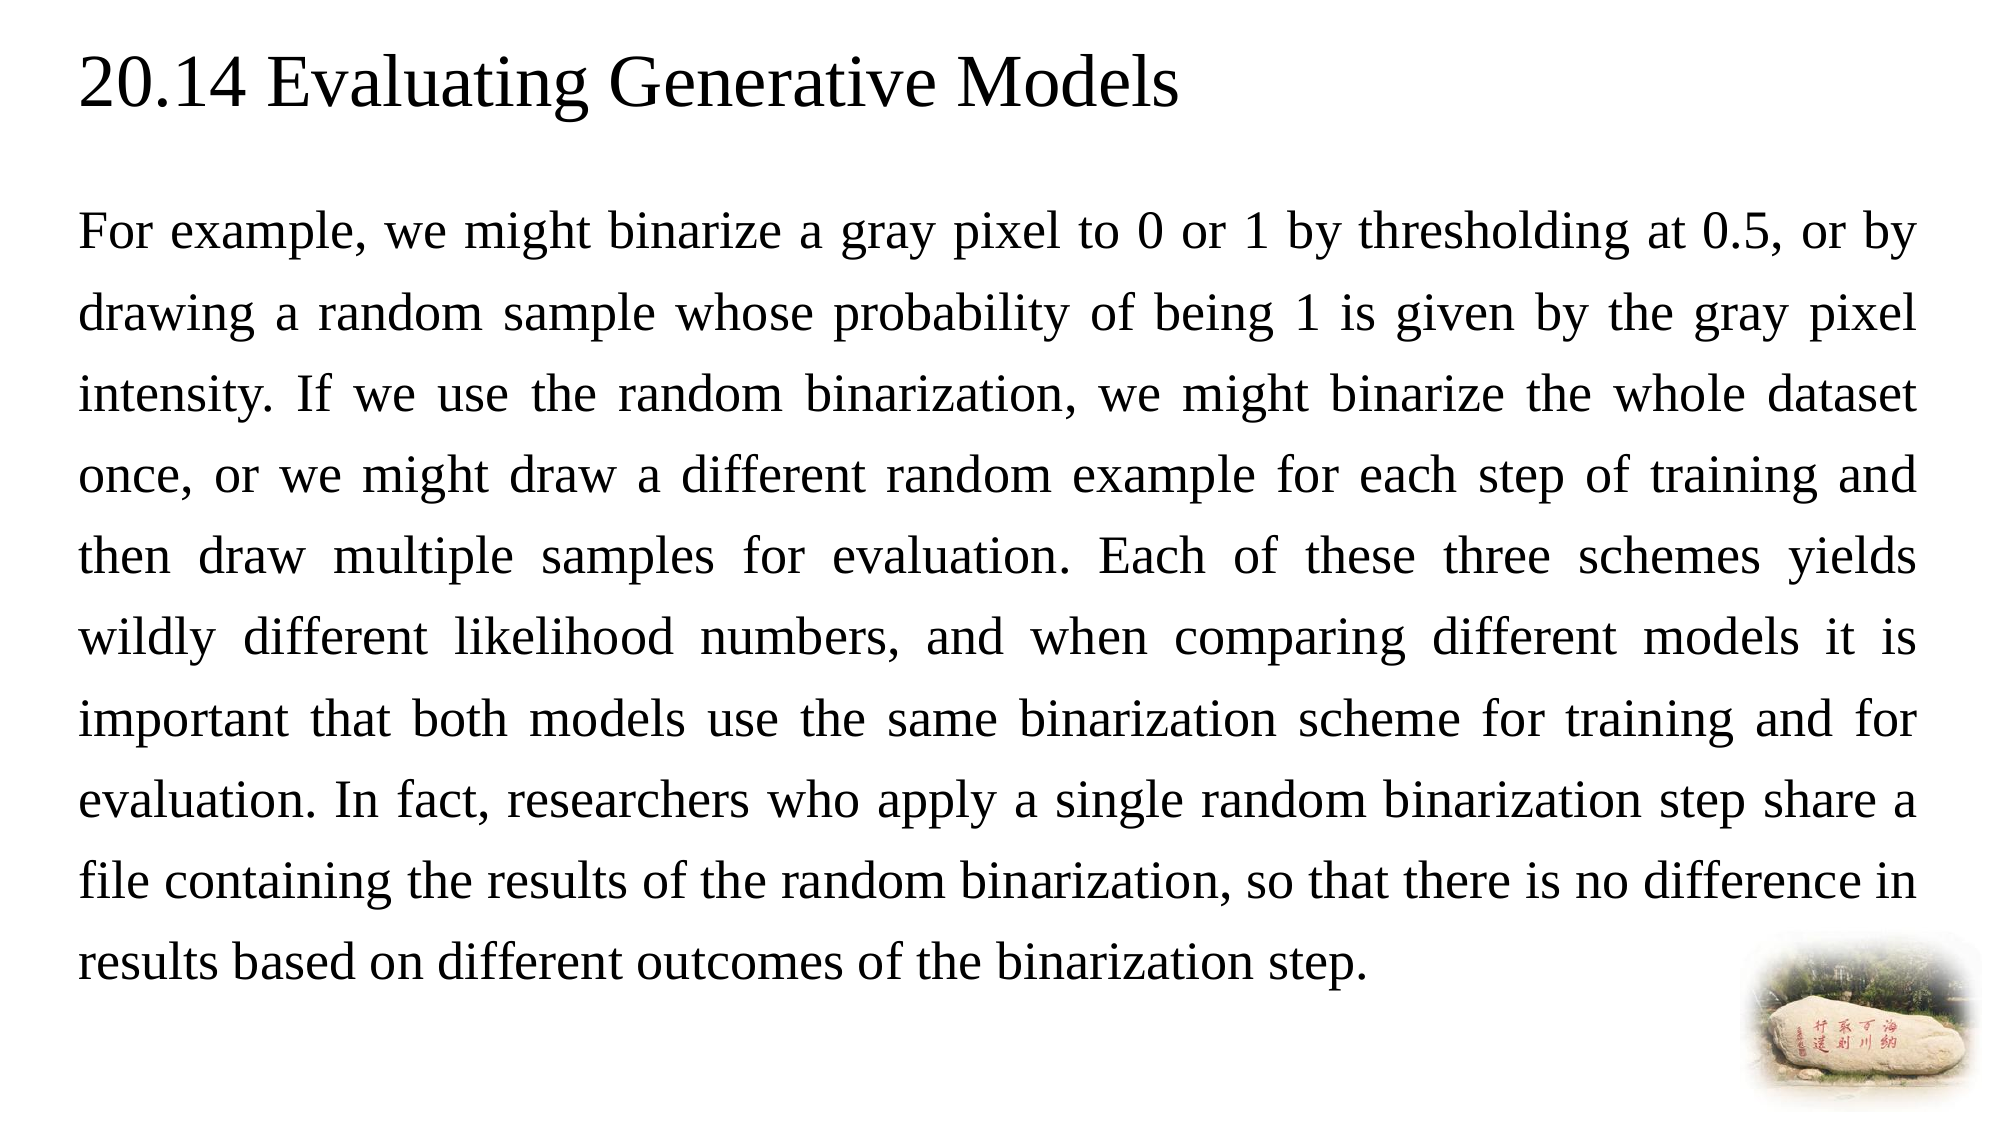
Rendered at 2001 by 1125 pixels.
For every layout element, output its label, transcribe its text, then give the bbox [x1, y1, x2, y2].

list For example, we might binarize a gray pixel to 0 or 1 by thresholding at 0.5, or by drawing a random sample whose probability of being 1 is given by the gray pixel intensity. If we use the random binarization, we might binarize the whole dataset once, or we might draw a different random example for each step of training and then draw multiple samples for evaluation. Each of these three schemes yields wildly different likelihood numbers, and when comparing different models it is important that both models use the same binarization scheme for training and for evaluation. In fact, researchers who apply a single random binarization step share a file containing the results of the random binarization, so that there is no difference in results based on different outcomes of the binarization step. [63, 171, 1936, 1014]
title 20.14 Evaluating Generative Models [63, 21, 1936, 142]
picture [1740, 927, 1985, 1112]
